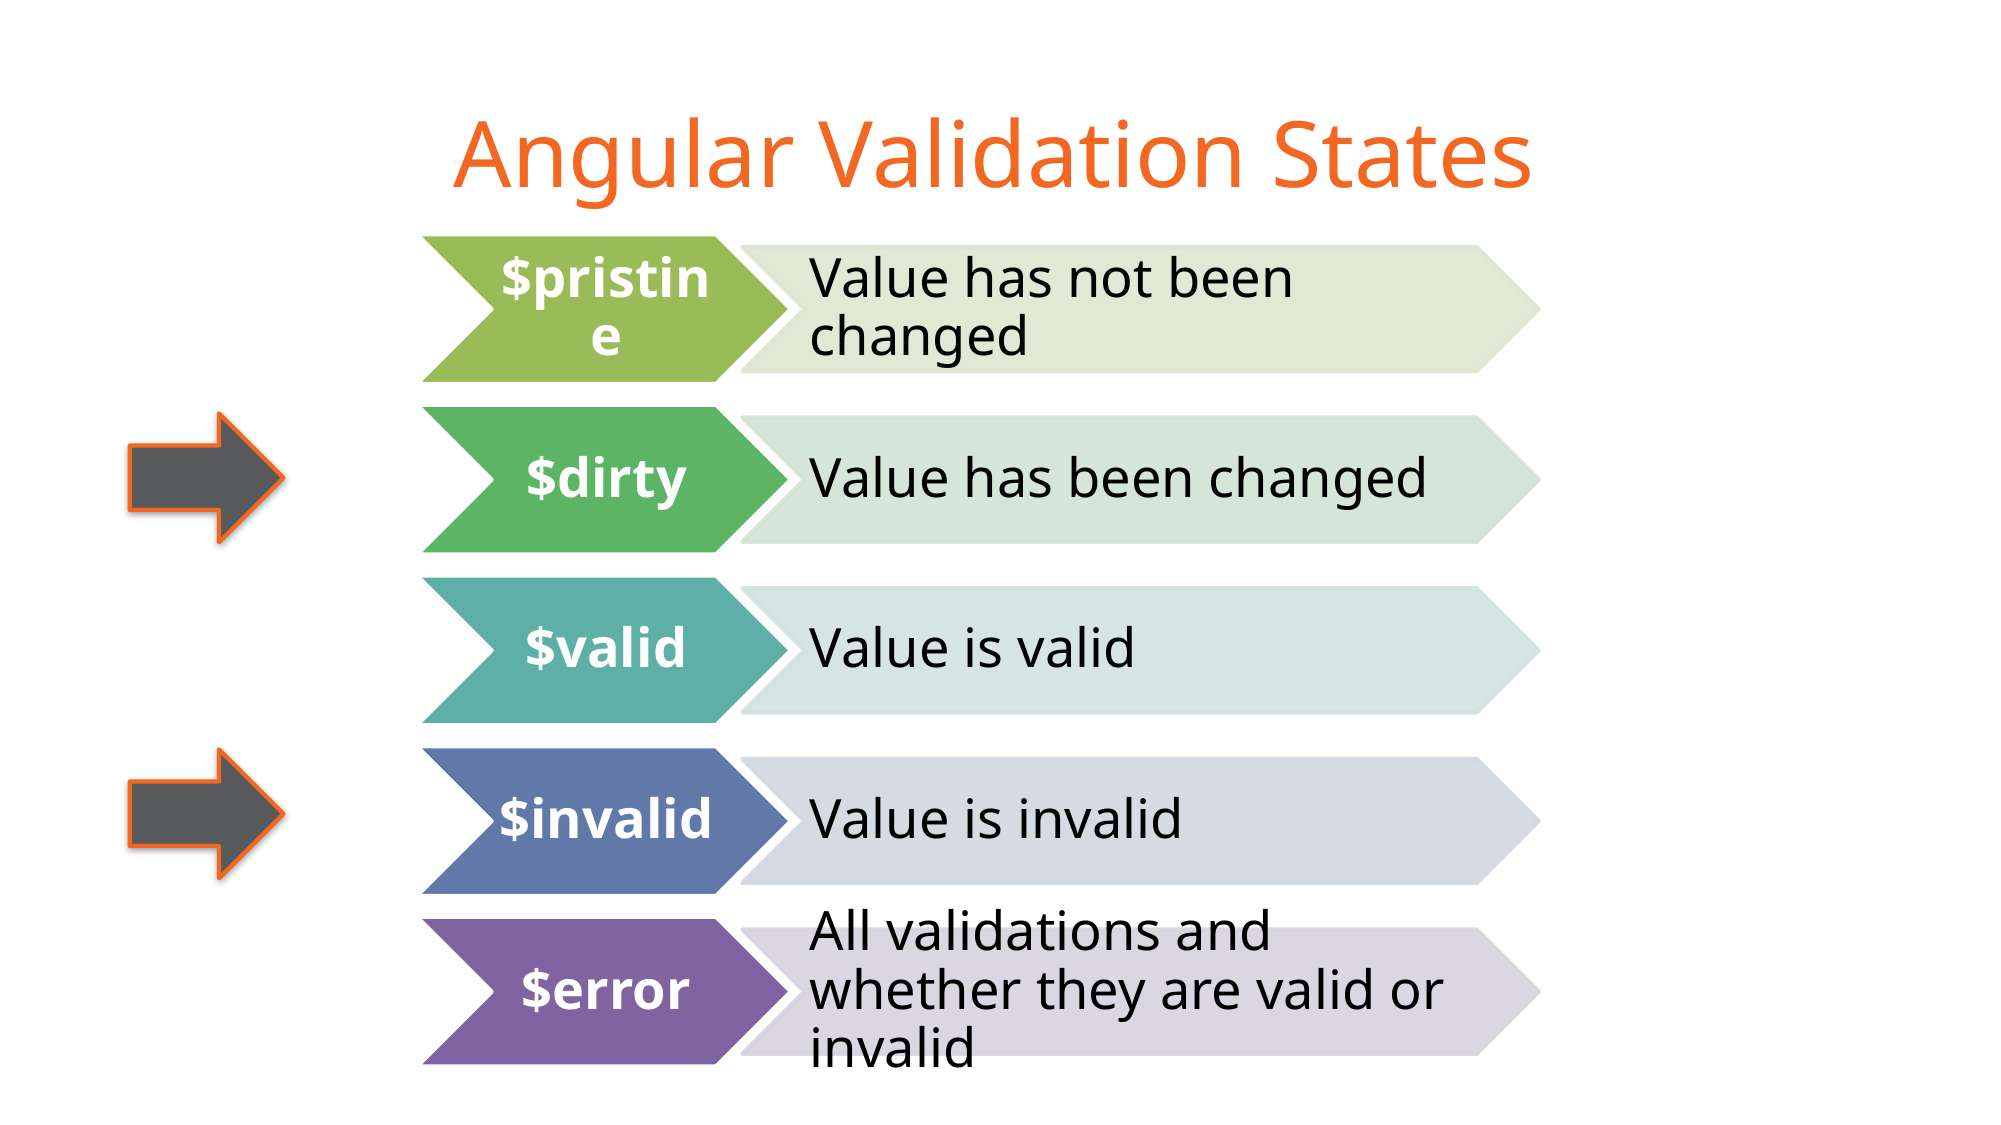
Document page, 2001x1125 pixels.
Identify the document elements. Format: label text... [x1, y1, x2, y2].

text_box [74, 233, 1881, 1067]
title Angular Validation States [101, 30, 1903, 289]
